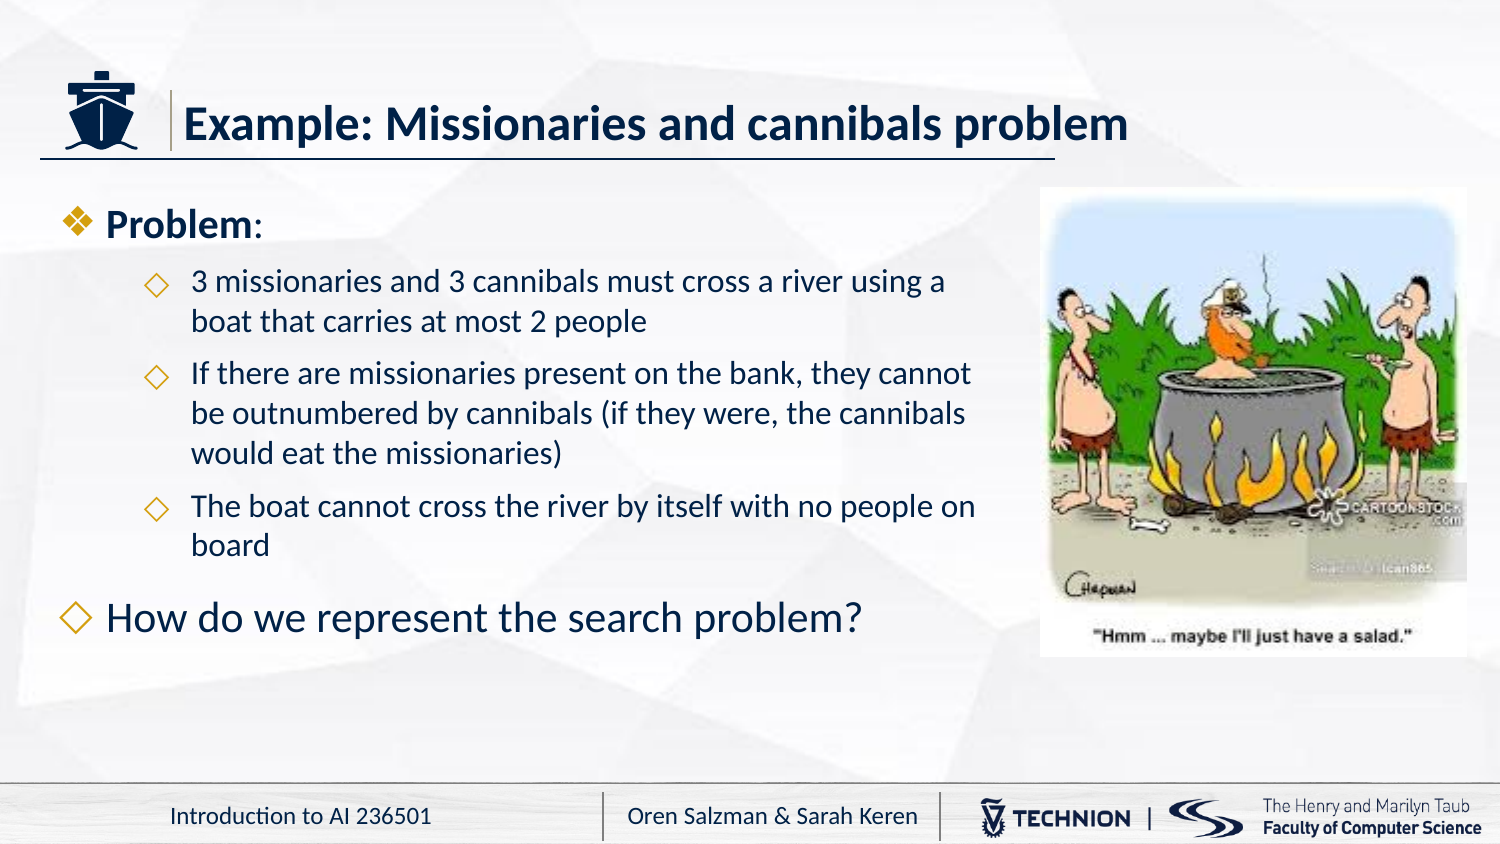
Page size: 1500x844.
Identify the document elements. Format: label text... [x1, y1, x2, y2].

picture [0, 0, 1500, 783]
title Example: Missionaries and cannibals problem [183, 38, 1463, 159]
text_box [65, 70, 138, 150]
list Problem: 3 missionaries and 3 cannibals must cross a river using a boat that carries at most 2 people If there are missionaries present on the bank, they cannot be outnumbered by cannibals (if they were, the cannibals would eat the missionaries) The boat cannot cross the river by itself with no people on board How do we represent the search problem? [59, 196, 993, 754]
picture [980, 798, 1482, 838]
